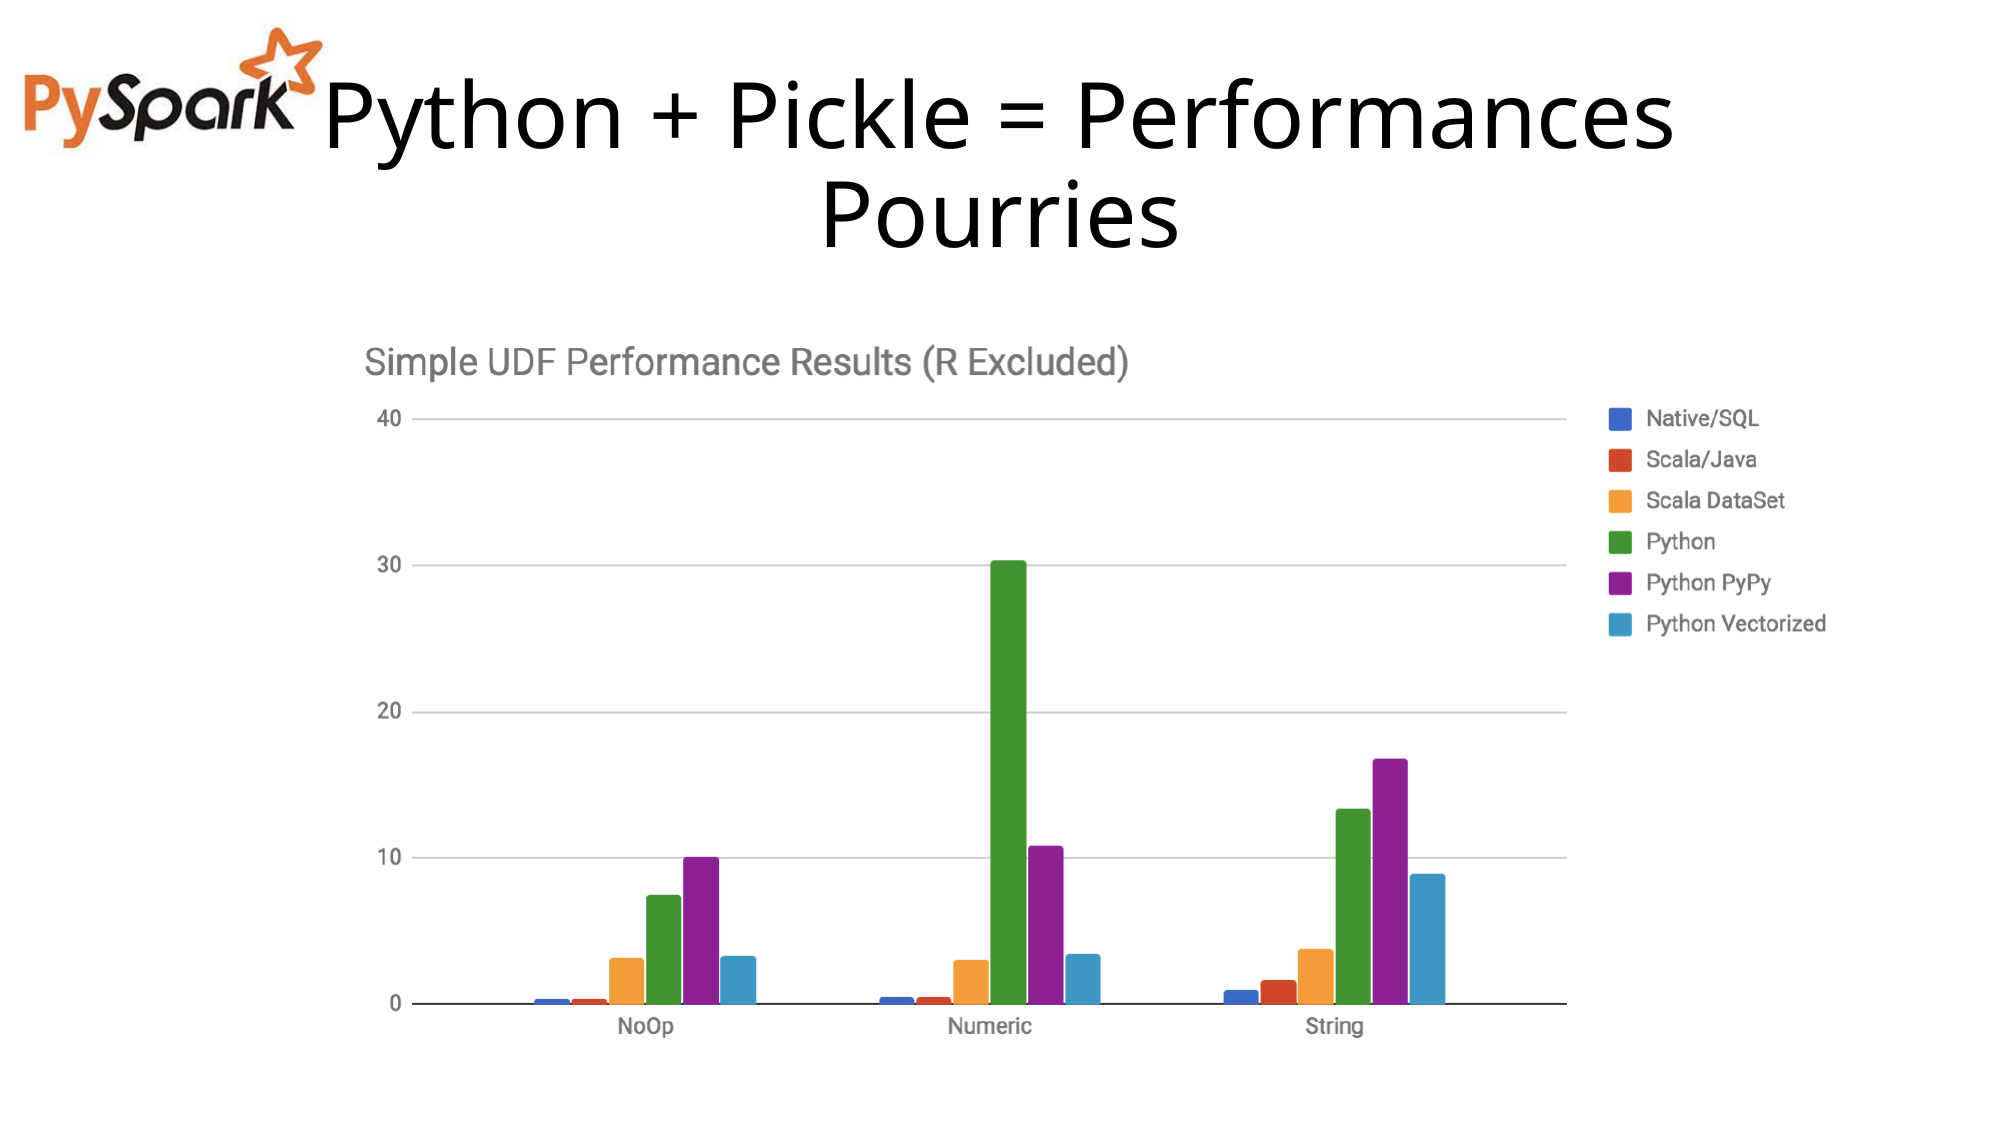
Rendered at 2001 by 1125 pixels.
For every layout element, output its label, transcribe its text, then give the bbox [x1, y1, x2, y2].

title Python + Pickle = Performances Pourries [137, 59, 1863, 278]
picture [16, 7, 328, 178]
picture [329, 308, 1863, 1076]
